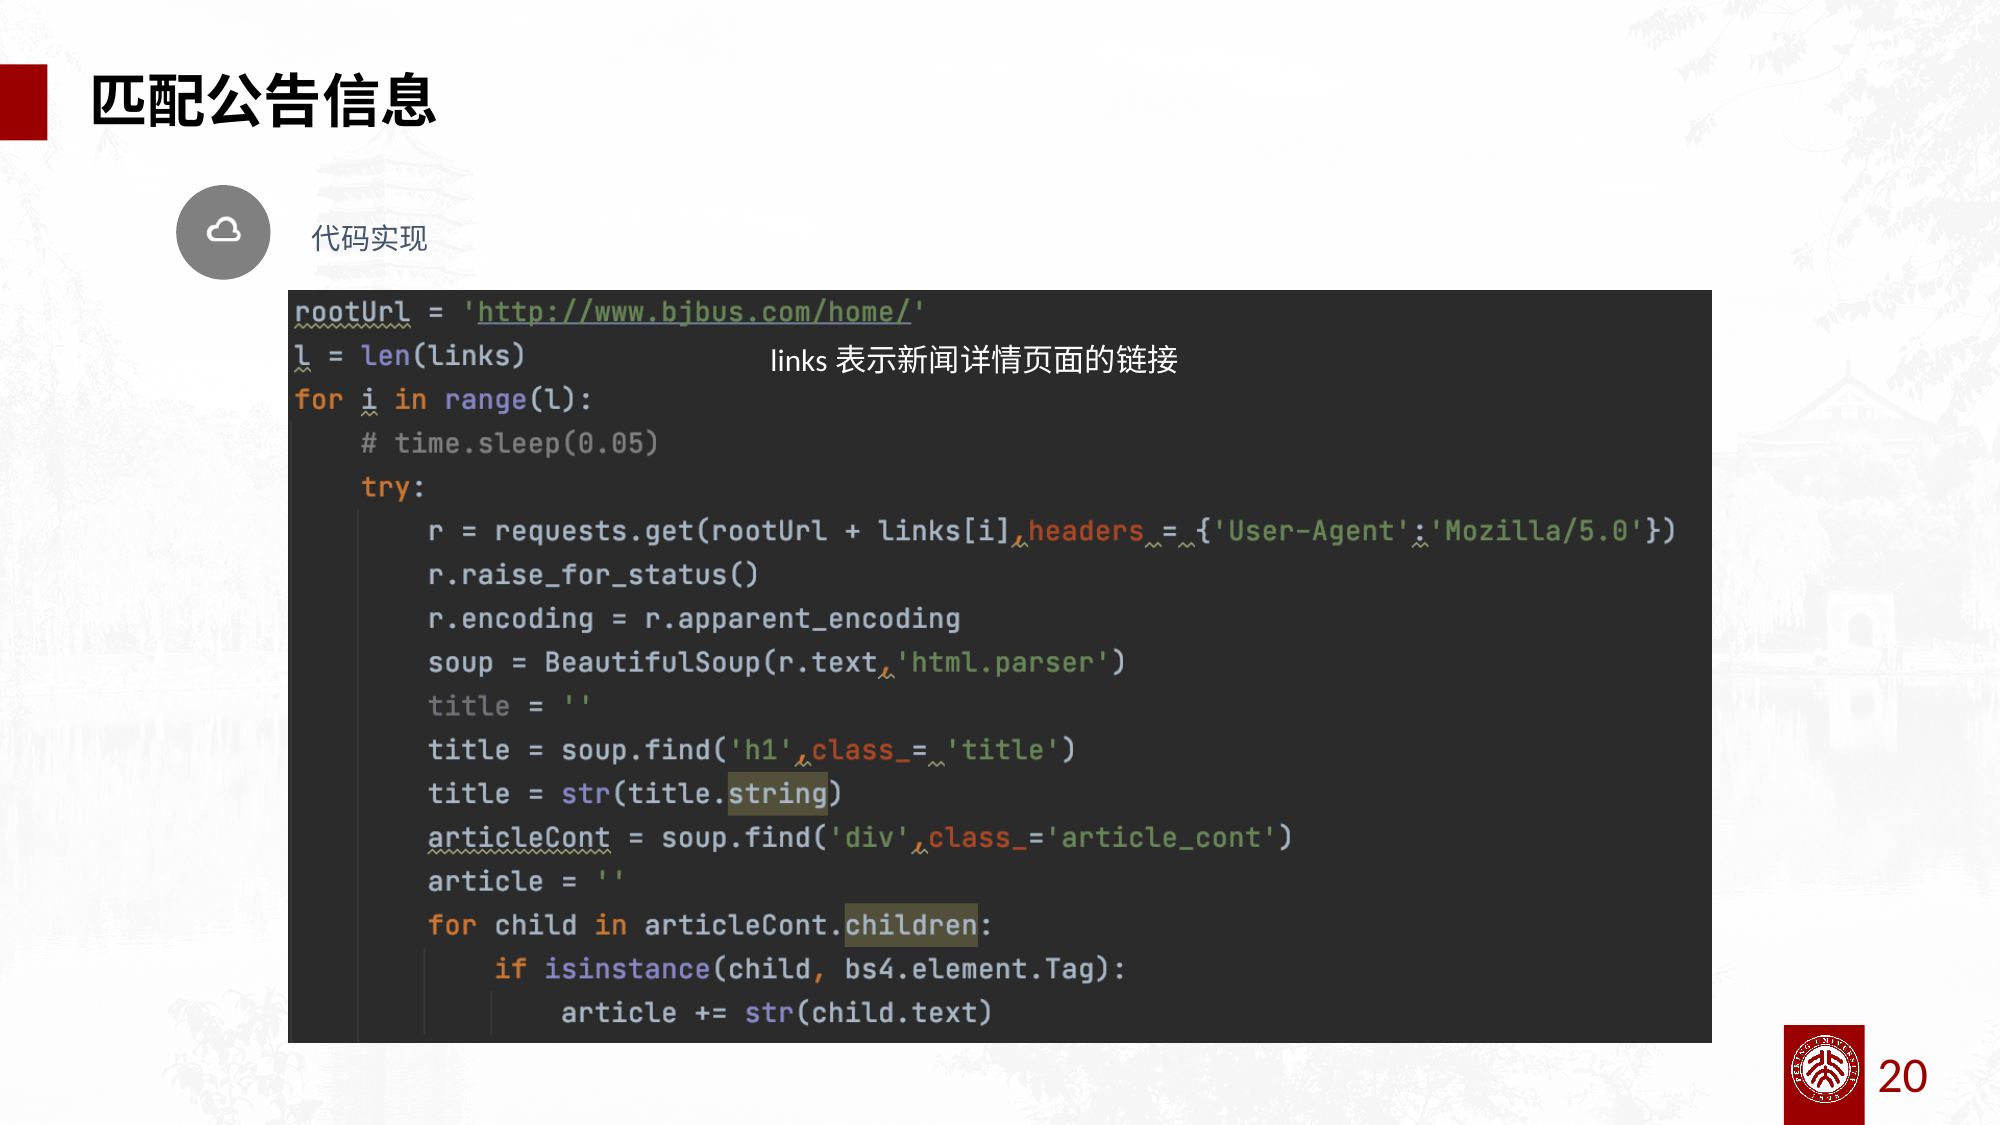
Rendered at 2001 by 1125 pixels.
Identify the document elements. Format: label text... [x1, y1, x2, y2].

text_box [0, 64, 48, 141]
text_box 匹配公告信息 [74, 56, 843, 142]
text_box 代码实现 [311, 213, 1144, 256]
slide_number 20 [1842, 1042, 1963, 1103]
picture [1791, 1035, 1860, 1103]
picture [0, 0, 2001, 1125]
text_box [176, 185, 271, 280]
